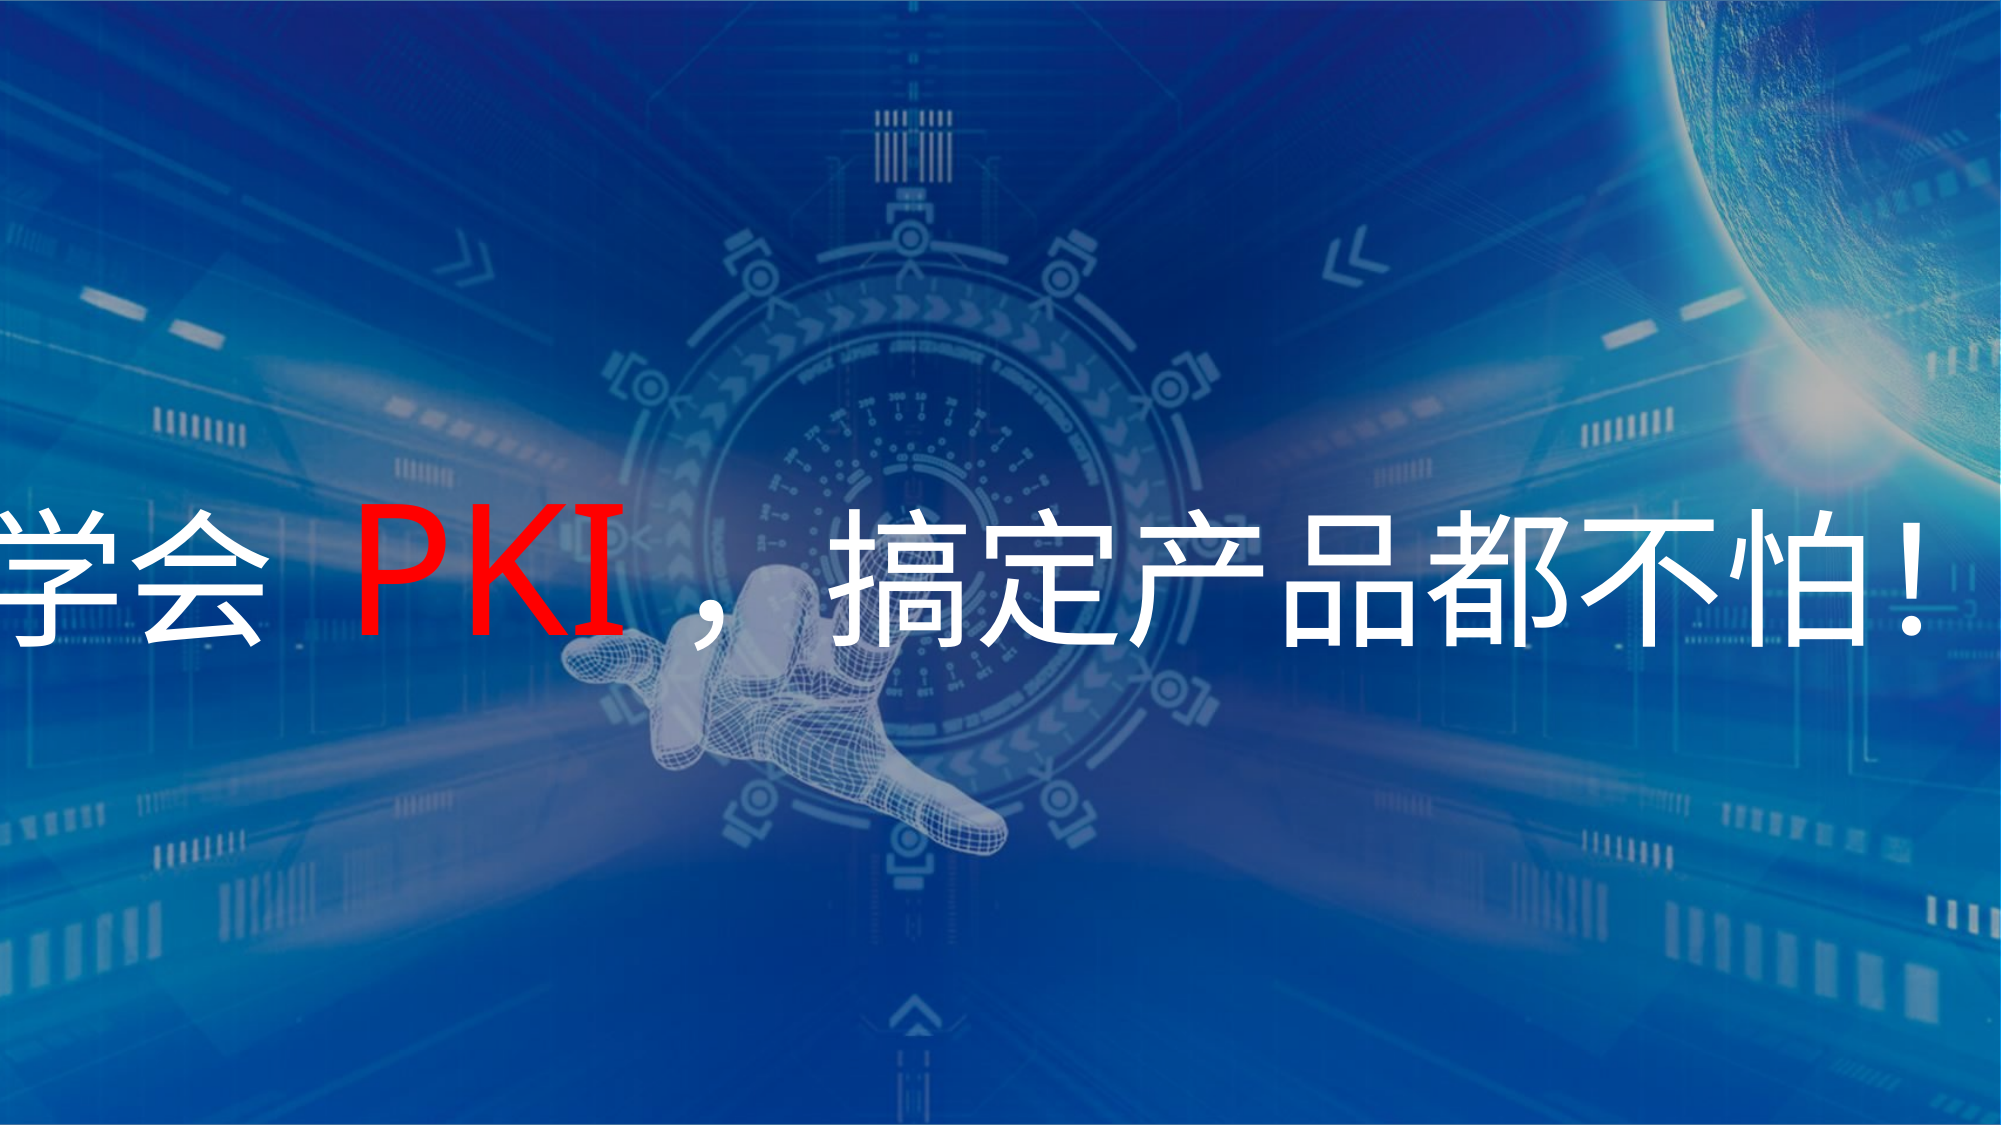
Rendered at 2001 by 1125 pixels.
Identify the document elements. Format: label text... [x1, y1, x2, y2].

text_box 学会 PKI，搞定产品都不怕！ [0, 0, 2000, 1125]
